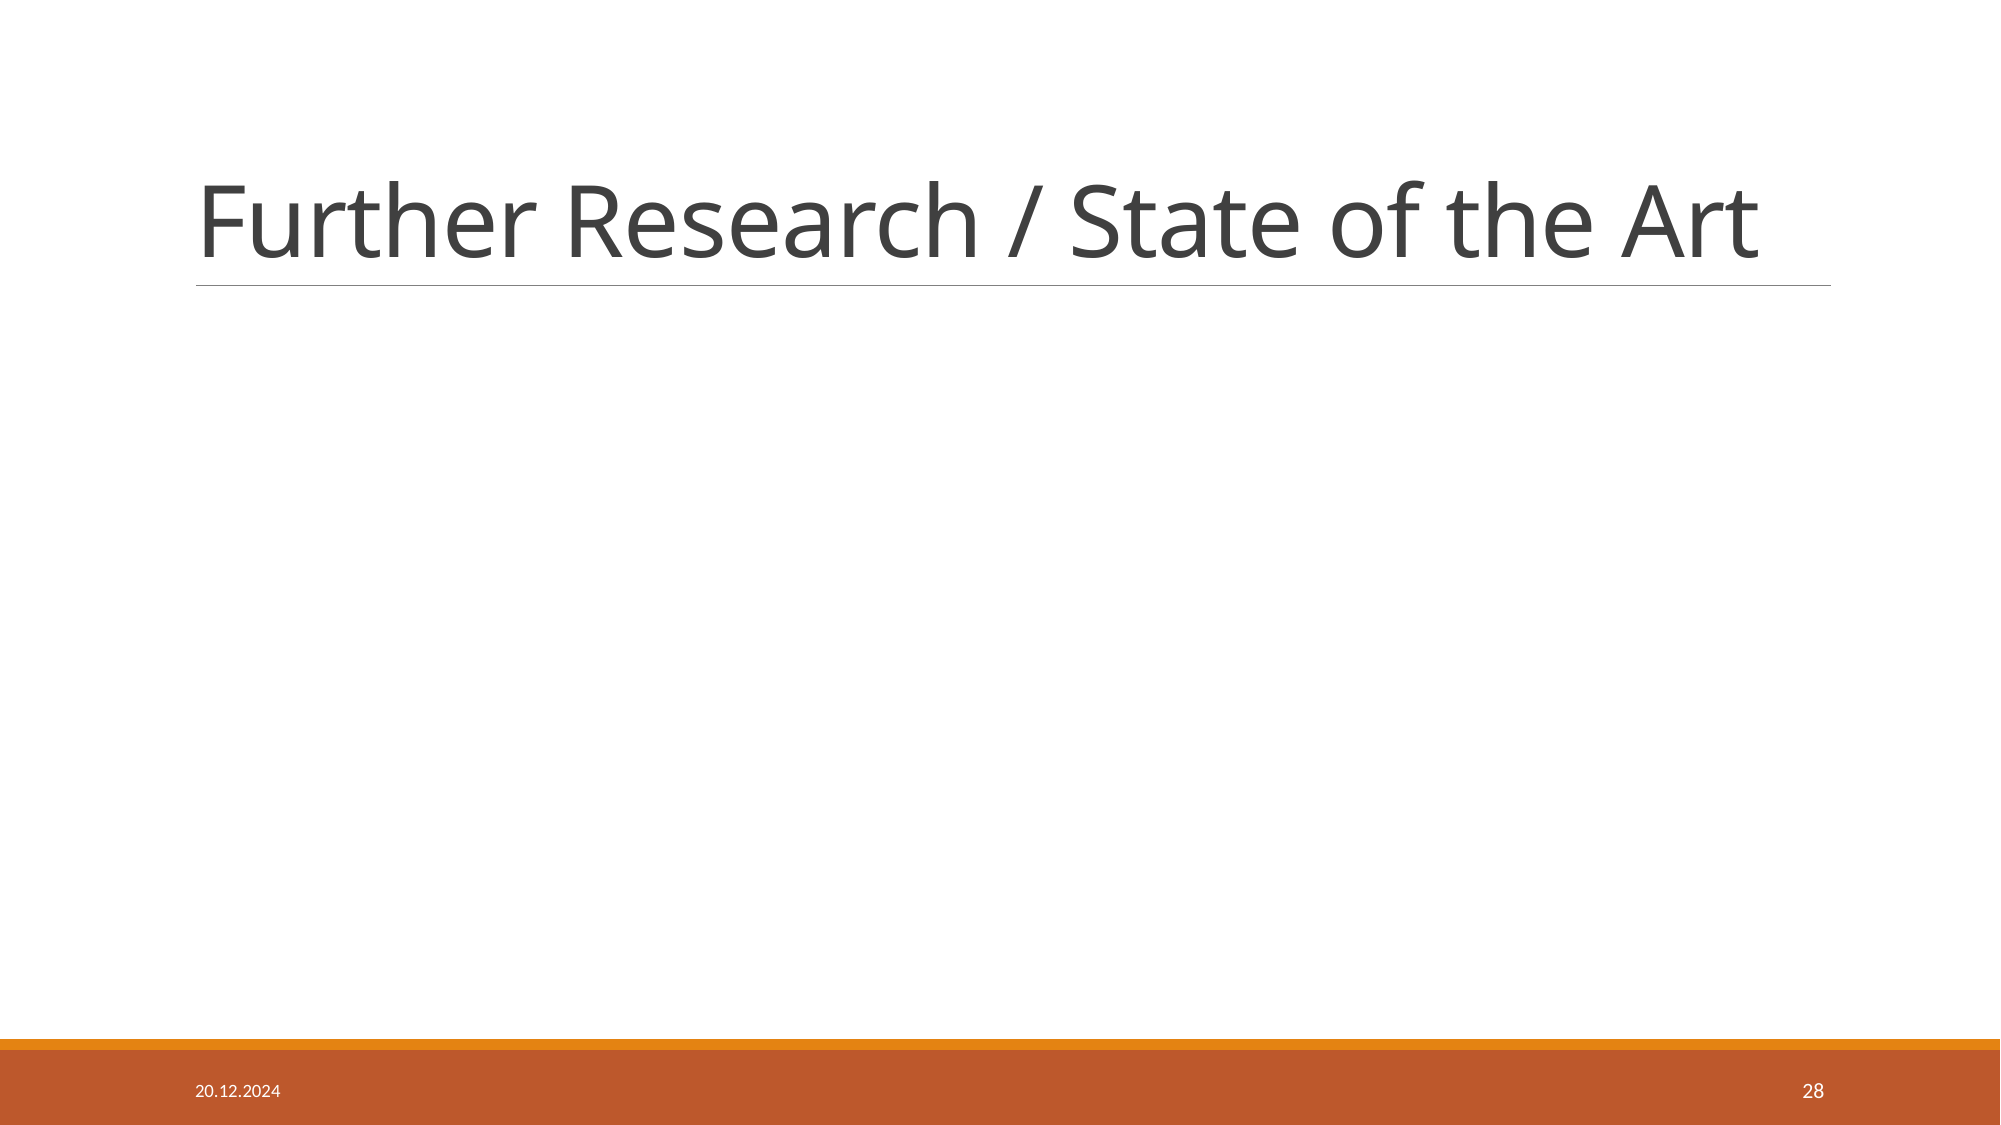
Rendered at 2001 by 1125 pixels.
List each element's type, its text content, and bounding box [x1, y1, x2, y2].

slide_number 28 [1624, 1059, 1840, 1120]
title Further Research / State of the Art [180, 47, 1830, 285]
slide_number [180, 1059, 586, 1120]
